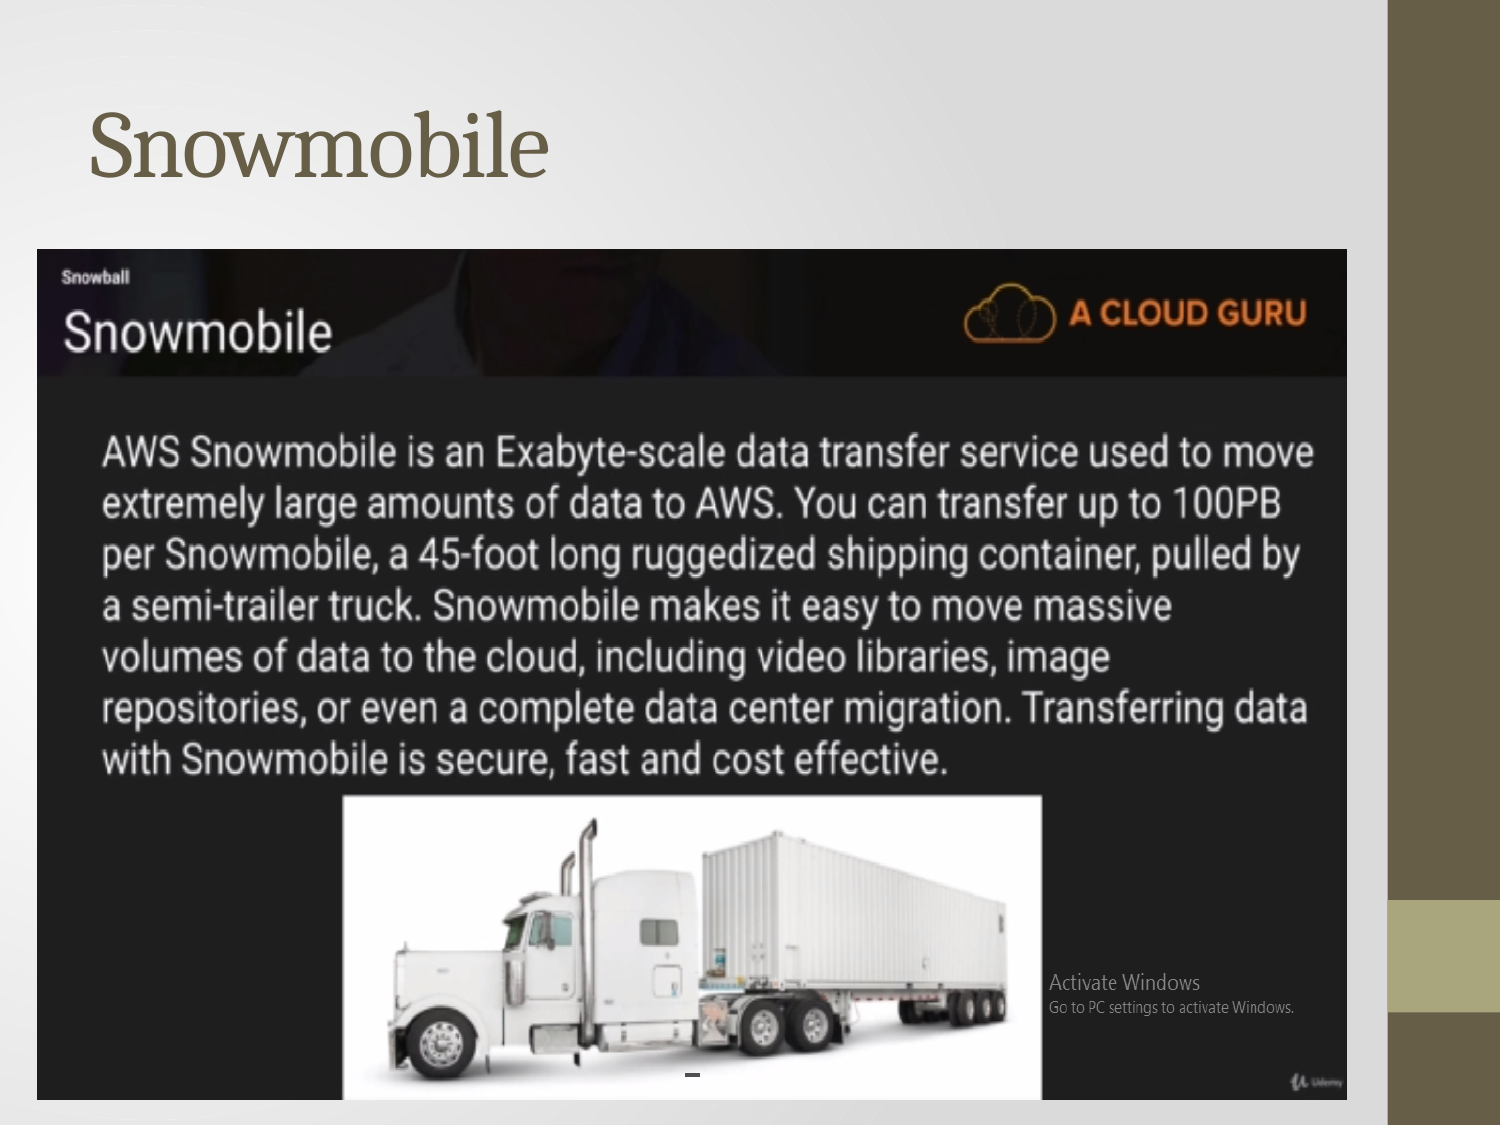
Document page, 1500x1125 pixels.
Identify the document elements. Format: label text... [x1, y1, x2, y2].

title Snowmobile [75, 45, 1325, 233]
picture [36, 249, 1348, 1101]
